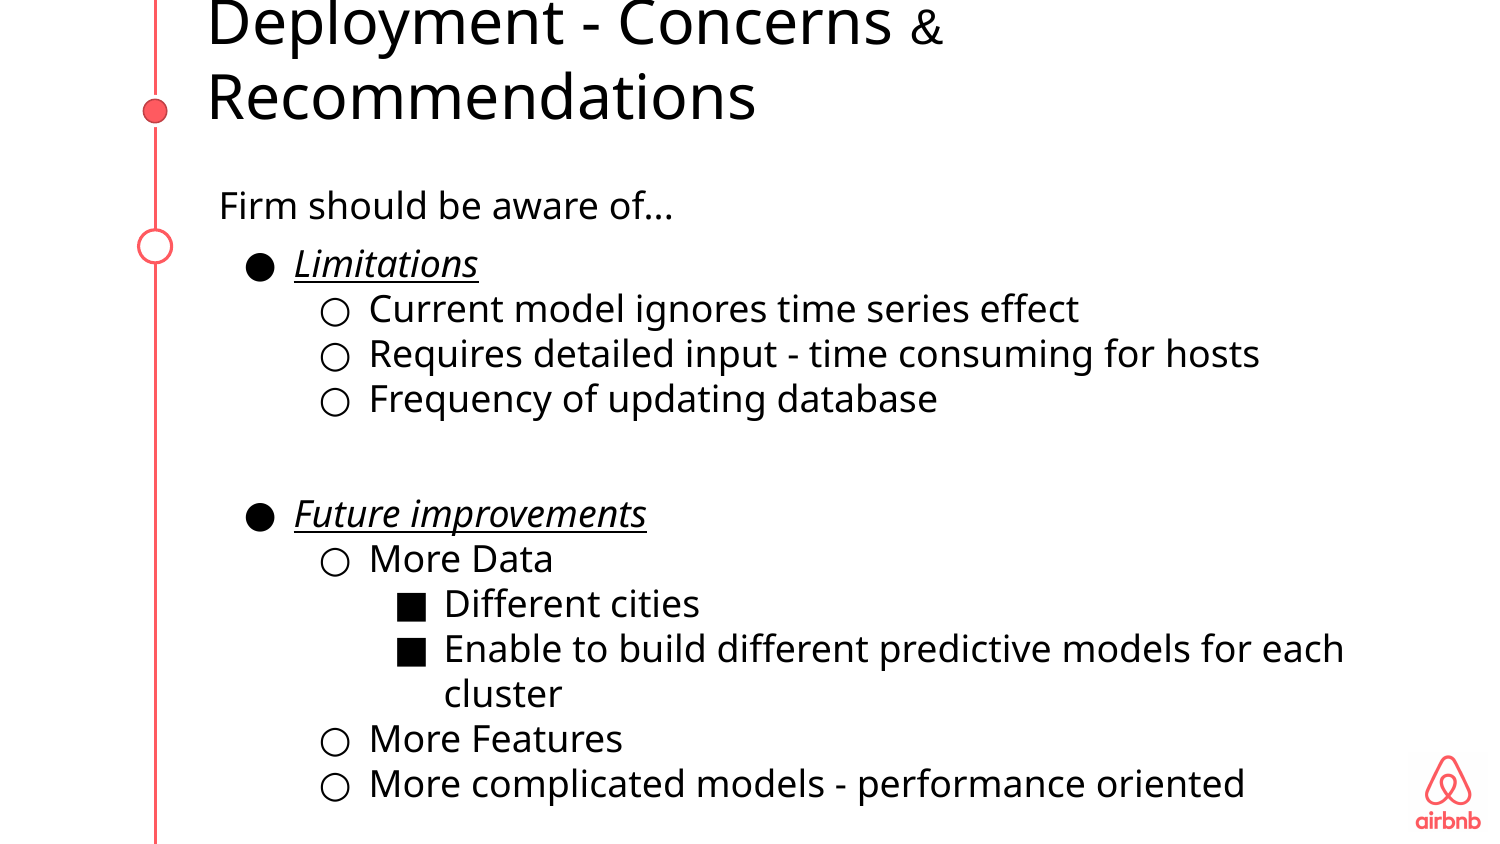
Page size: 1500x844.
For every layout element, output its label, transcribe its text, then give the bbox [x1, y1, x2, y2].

list Firm should be aware of... Limitations Current model ignores time series effect Requires detailed input - time consuming for hosts Frequency of updating database Future improvements More Data Different cities Enable to build different predictive models for each cluster More Features More complicated models - performance oriented [203, 167, 1427, 779]
picture [1408, 752, 1488, 832]
title Deployment - Concerns & Recommendations [191, 90, 1500, 147]
